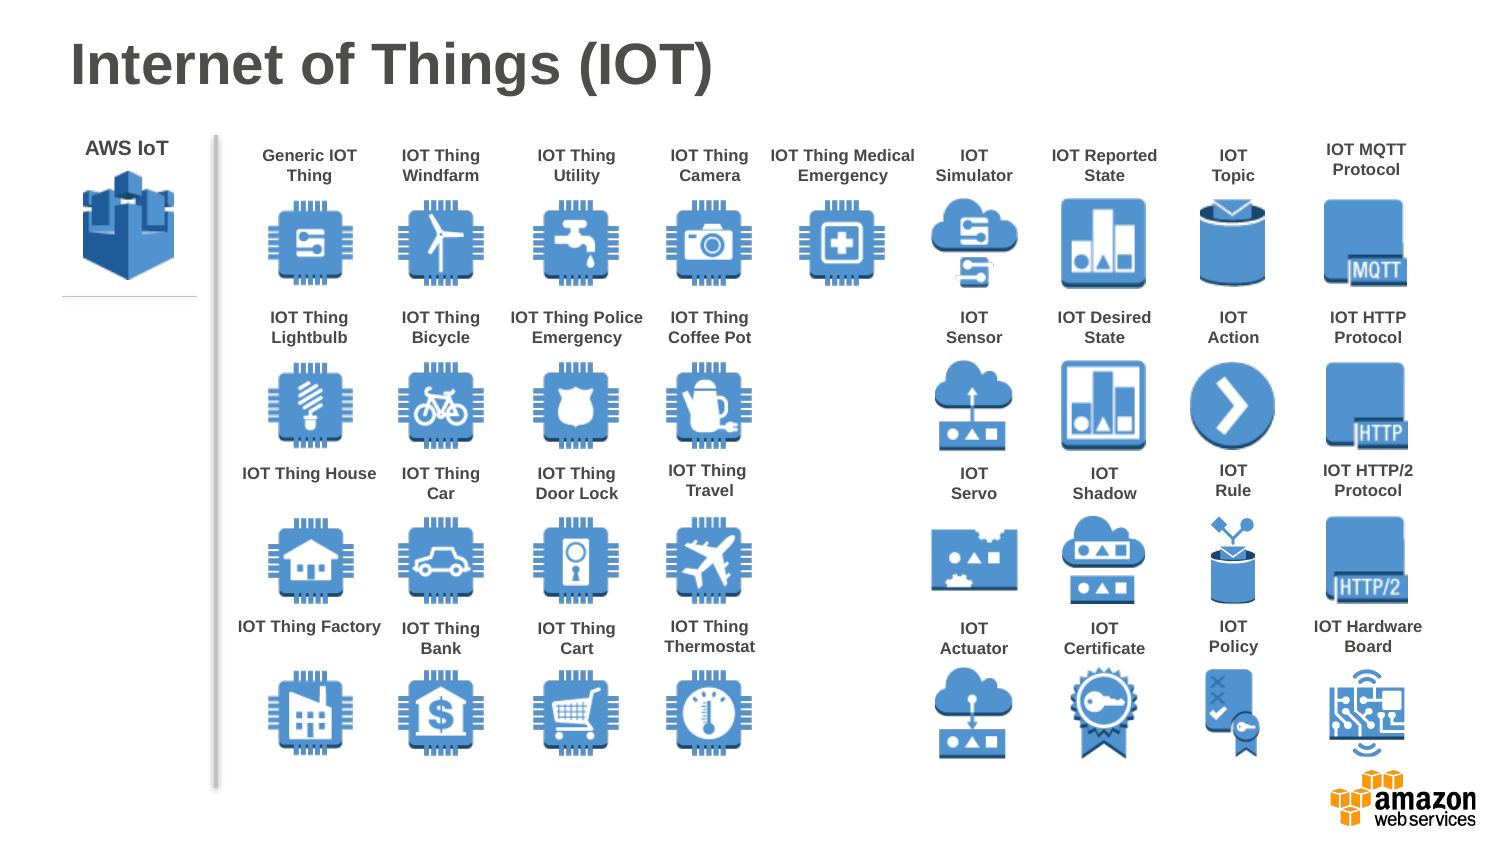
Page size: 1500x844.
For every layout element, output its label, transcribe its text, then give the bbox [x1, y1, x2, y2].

text_box IOT Hardware Board [1289, 615, 1447, 647]
picture [1061, 516, 1146, 605]
picture [1326, 361, 1409, 450]
text_box IOT Thing Windfarm [388, 144, 494, 171]
text_box IOT Thing Cart [524, 618, 630, 644]
text_box IOT Thing Coffee Pot [657, 307, 763, 333]
text_box IOT Thing Police Emergency [508, 307, 646, 349]
picture [1204, 669, 1260, 757]
text_box IOT Desired State [1035, 307, 1174, 349]
text_box IOT HTTP/2 Protocol [1295, 460, 1441, 491]
text_box IOT Actuator [921, 618, 1028, 644]
text_box IOT HTTP Protocol [1315, 307, 1422, 333]
text_box IOT Reported State [1035, 144, 1174, 223]
picture [935, 667, 1014, 759]
text_box IOT Thing House [227, 462, 388, 489]
picture [532, 200, 619, 287]
picture [1210, 516, 1255, 605]
text_box IOT Thing Travel [637, 460, 783, 491]
text_box AWS IoT [27, 134, 214, 161]
text_box IOT Thing Car [388, 462, 494, 489]
text_box IOT Topic [1180, 144, 1287, 171]
picture [532, 670, 619, 757]
picture [1069, 667, 1138, 759]
text_box Generic IOT Thing [256, 144, 363, 171]
picture [665, 670, 752, 757]
picture [1200, 199, 1265, 288]
text_box IOT Policy [1155, 615, 1289, 647]
picture [82, 171, 174, 280]
picture [398, 362, 484, 449]
text_box IOT Thing Lightbulb [256, 307, 363, 333]
picture [268, 517, 355, 604]
text_box IOT Thing Utility [524, 144, 630, 171]
picture [1190, 361, 1275, 450]
picture [532, 517, 619, 604]
picture [665, 362, 752, 449]
picture [935, 360, 1014, 452]
text_box IOT Sensor [921, 307, 1028, 333]
text_box IOT Rule [1161, 460, 1295, 491]
picture [1061, 197, 1146, 289]
picture [268, 362, 353, 449]
picture [398, 200, 484, 287]
picture [1326, 516, 1409, 605]
picture [931, 198, 1018, 289]
text_box AWS IoT [218, 134, 227, 161]
picture [1324, 199, 1407, 288]
text_box IOT Action [1180, 307, 1287, 333]
text_box IOT Shadow [1051, 462, 1158, 489]
picture [398, 517, 484, 604]
title Internet of Things (IOT) [55, 18, 1402, 109]
text_box IOT Thing Bicycle [388, 307, 494, 333]
text_box IOT Thing Bank [388, 618, 494, 644]
text_box IOT Simulator [921, 144, 1028, 171]
text_box IOT Thing Thermostat [631, 615, 789, 647]
text_box IOT Thing Camera [657, 144, 763, 171]
text_box IOT Thing Door Lock [524, 462, 630, 489]
picture [268, 670, 353, 756]
text_box IOT Certificate [1051, 618, 1155, 644]
text_box IOT Servo [921, 462, 1028, 489]
text_box IOT MQTT Protocol [1292, 139, 1441, 177]
picture [268, 200, 353, 287]
picture [665, 517, 752, 604]
text_box IOT Thing Factory [224, 615, 396, 647]
picture [798, 200, 885, 287]
picture [1061, 360, 1146, 452]
picture [532, 362, 619, 449]
picture [1329, 669, 1405, 757]
picture [931, 529, 1018, 591]
text_box IOT Thing Medical Emergency [768, 144, 918, 182]
picture [398, 670, 484, 757]
picture [665, 200, 752, 287]
